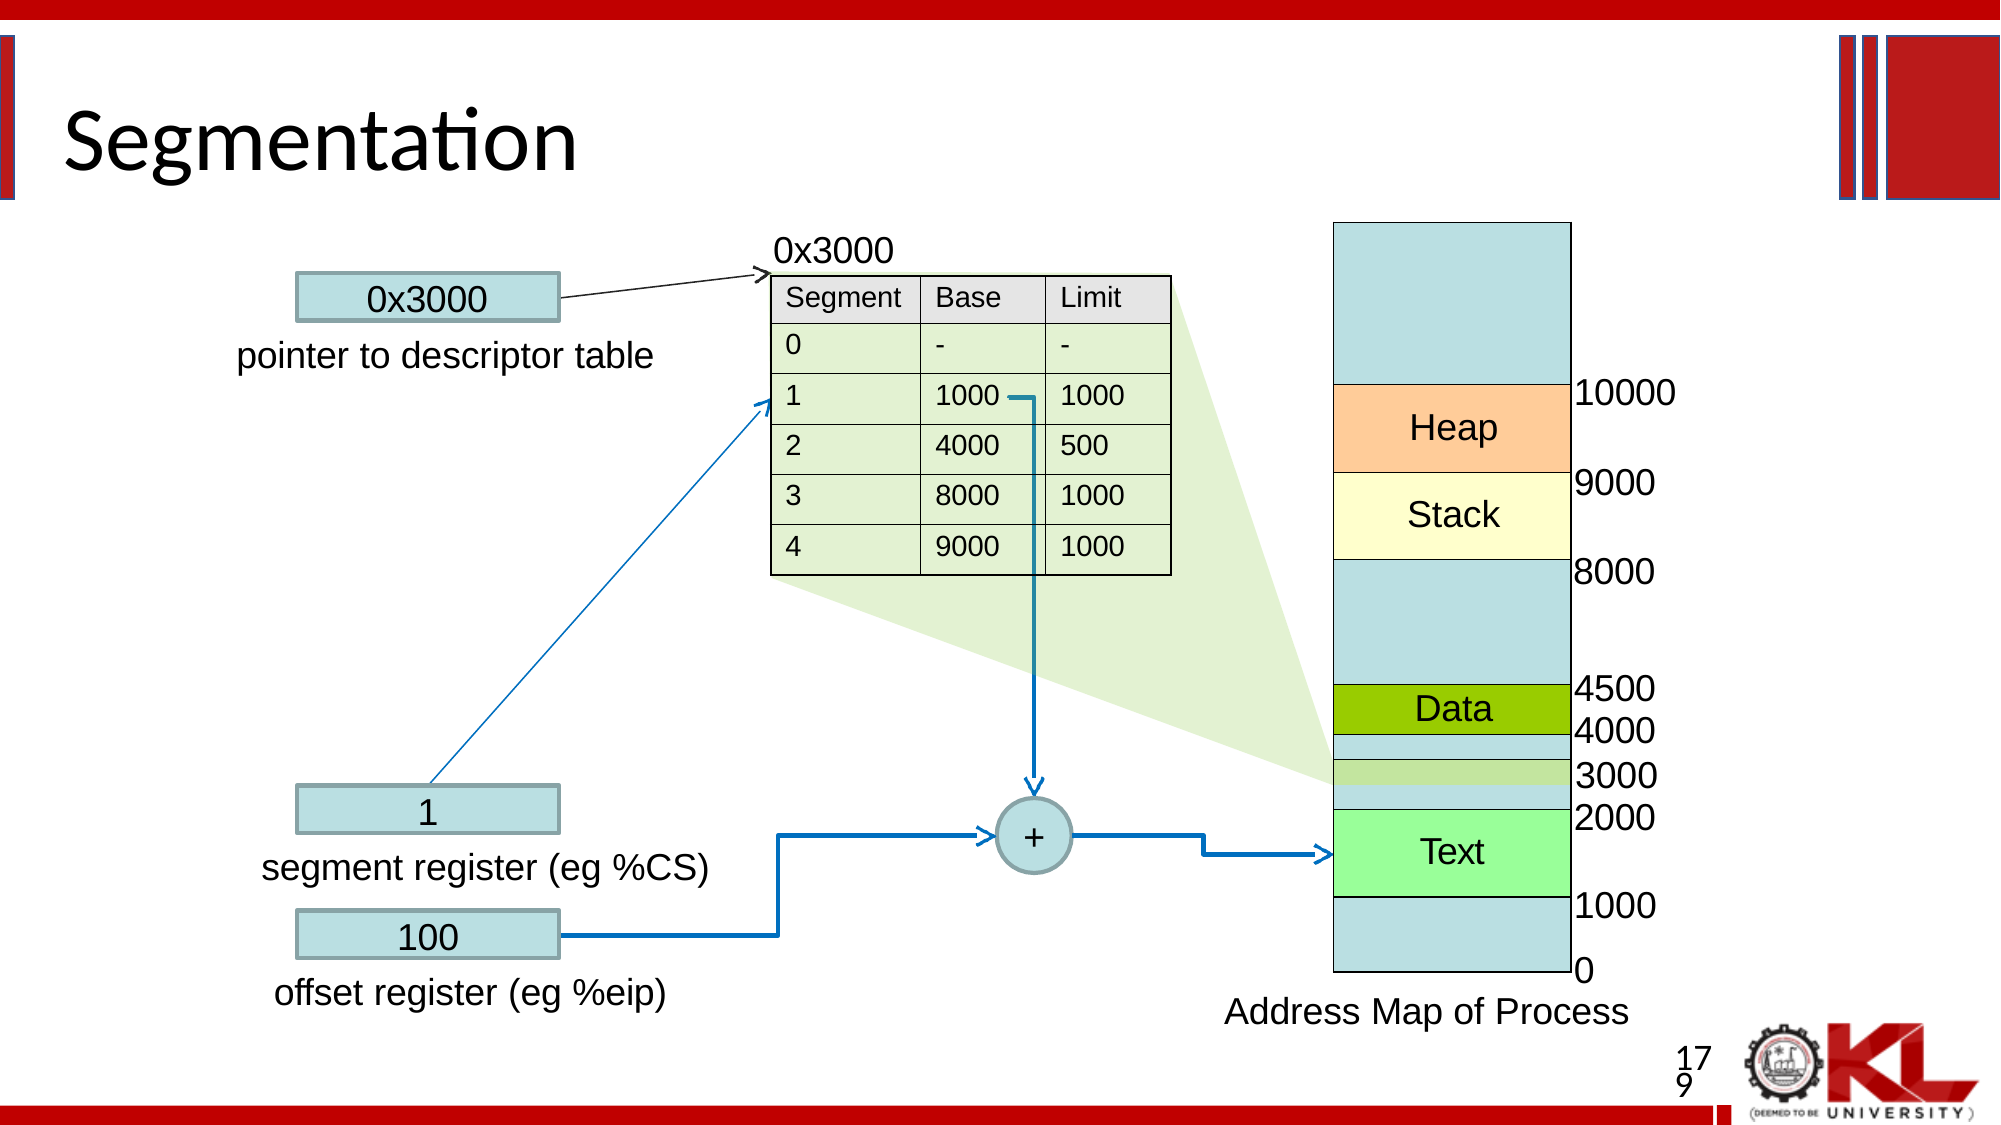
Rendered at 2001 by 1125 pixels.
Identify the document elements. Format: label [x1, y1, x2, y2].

text_box [0, 0, 2000, 1125]
text_box [556, 271, 1335, 938]
text_box [427, 265, 772, 787]
